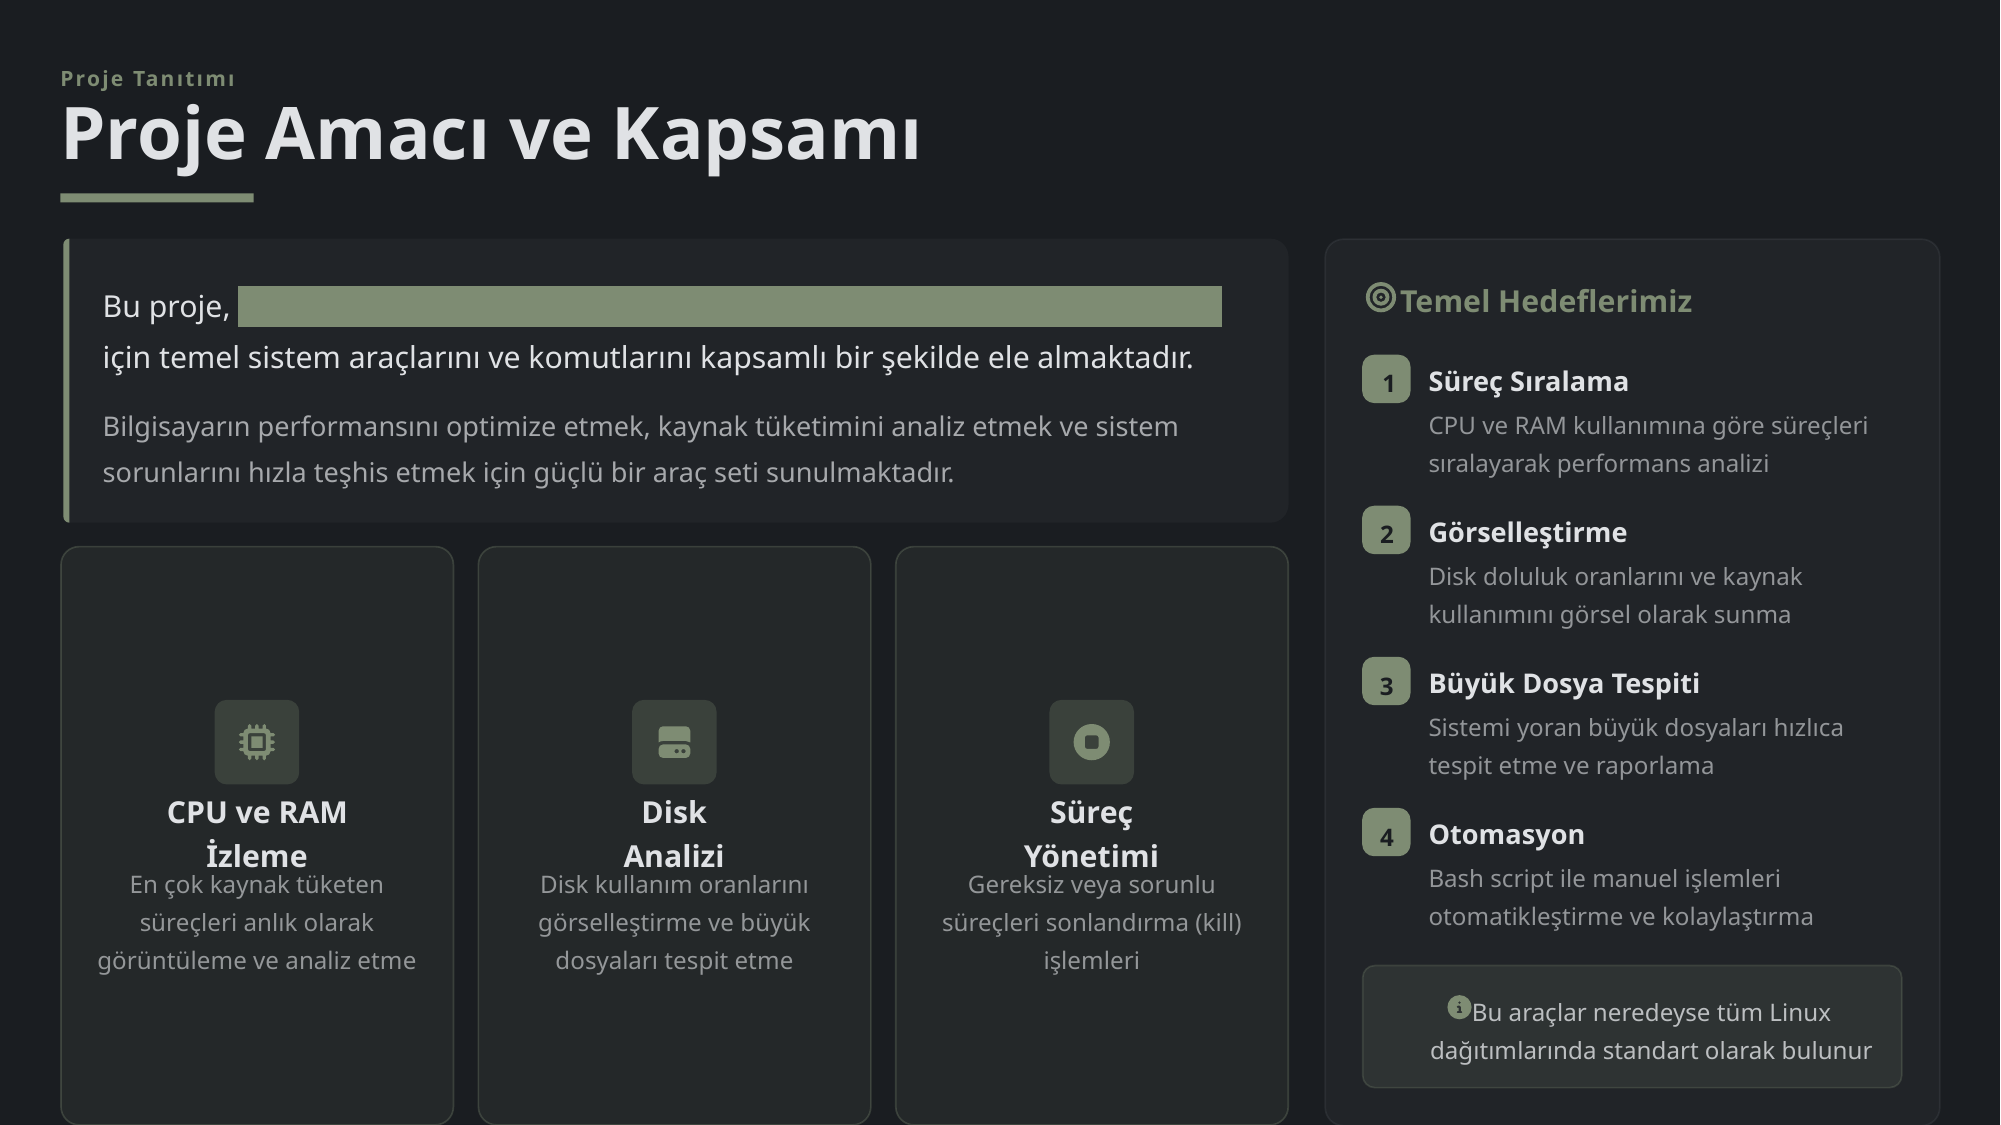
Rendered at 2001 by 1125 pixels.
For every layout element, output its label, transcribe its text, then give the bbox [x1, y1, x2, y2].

text_box [658, 726, 691, 743]
text_box Disk Analizi [588, 808, 760, 851]
text_box Süreç Sıralama [1428, 354, 1917, 397]
text_box Görselleştirme [1428, 505, 1917, 548]
text_box [70, 238, 1289, 523]
text_box [61, 546, 454, 1125]
text_box [1362, 656, 1411, 706]
text_box 2 [1380, 511, 1405, 548]
text_box [238, 724, 276, 761]
text_box [60, 193, 254, 203]
text_box Bilgisayarın performansını optimize etmek, kaynak tüketimini analiz etmek ve sistem sorunlarını hızla teşhis etmek için güçlü bir araç seti sunulmaktadır. [102, 397, 1266, 487]
text_box En çok kaynak tüketen süreçleri anlık olarak görüntüleme ve analiz etme [91, 863, 423, 972]
text_box [478, 546, 871, 1125]
text_box Bash script ile manuel işlemleri otomatikleştirme ve kolaylaştırma [1428, 856, 1915, 929]
text_box Süreç Yönetimi [979, 808, 1204, 851]
text_box Bu araçlar neredeyse tüm Linux dağıtımlarında standart olarak bulunur [1420, 990, 1883, 1063]
text_box Gereksiz veya sorunlu süreçleri sonlandırma (kill) işlemleri [926, 863, 1258, 972]
text_box [1365, 282, 1397, 313]
text_box 3 [1379, 662, 1406, 699]
text_box [658, 744, 691, 758]
text_box Bu proje, Linux sistemlerinde anlık durum izleme, süreç yönetimi ve disk analizi için temel sistem araçlarını ve komutlarını kapsamlı bir şekilde ele almaktadır. [102, 274, 1268, 374]
text_box Proje Amacı ve Kapsamı [60, 102, 1976, 176]
text_box Sistemi yoran büyük dosyaları hızlıca tespit etme ve raporlama [1428, 705, 1915, 778]
text_box Proje Tanıtımı [60, 60, 1951, 91]
text_box 1 [1382, 360, 1403, 397]
text_box Disk kullanım oranlarını görselleştirme ve büyük dosyaları tespit etme [509, 863, 840, 972]
text_box [214, 699, 300, 785]
text_box [1049, 699, 1135, 785]
text_box [1362, 807, 1411, 857]
text_box [1362, 965, 1902, 1088]
text_box Büyük Dosya Tespiti [1428, 656, 1917, 699]
text_box [1362, 354, 1411, 404]
text_box [632, 699, 717, 785]
text_box [1325, 239, 1940, 1125]
text_box Disk doluluk oranlarını ve kaynak kullanımını görsel olarak sunma [1428, 553, 1915, 627]
text_box [63, 238, 70, 523]
text_box CPU ve RAM kullanımına göre süreçleri sıralayarak performans analizi [1428, 402, 1915, 476]
text_box Temel Hedeflerimiz [1399, 276, 1918, 319]
text_box [1362, 505, 1411, 555]
text_box 4 [1380, 813, 1405, 851]
text_box CPU ve RAM İzleme [116, 808, 398, 851]
text_box [1073, 724, 1110, 761]
text_box [895, 546, 1289, 1125]
text_box Otomasyon [1428, 807, 1917, 851]
